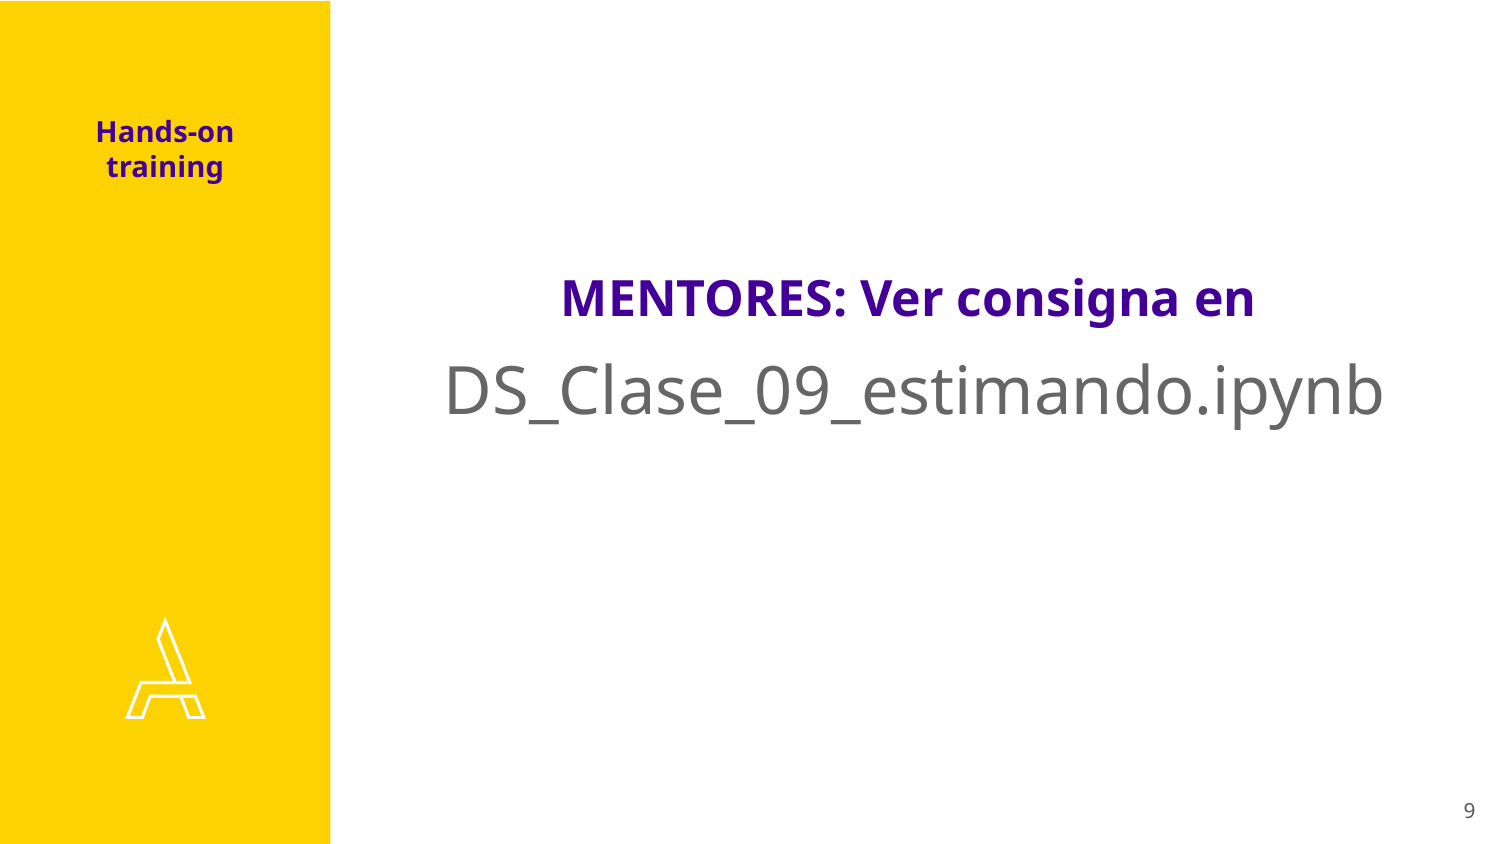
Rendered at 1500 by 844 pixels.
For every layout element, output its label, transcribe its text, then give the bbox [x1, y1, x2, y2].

text_box Hands-on training [31, 97, 300, 375]
slide_number ‹#› [1400, 779, 1491, 844]
picture [124, 616, 206, 719]
text_box MENTORES: Ver consigna en DS_Clase_09_estimando.ipynb [330, 251, 1500, 617]
text_box [0, 0, 331, 844]
